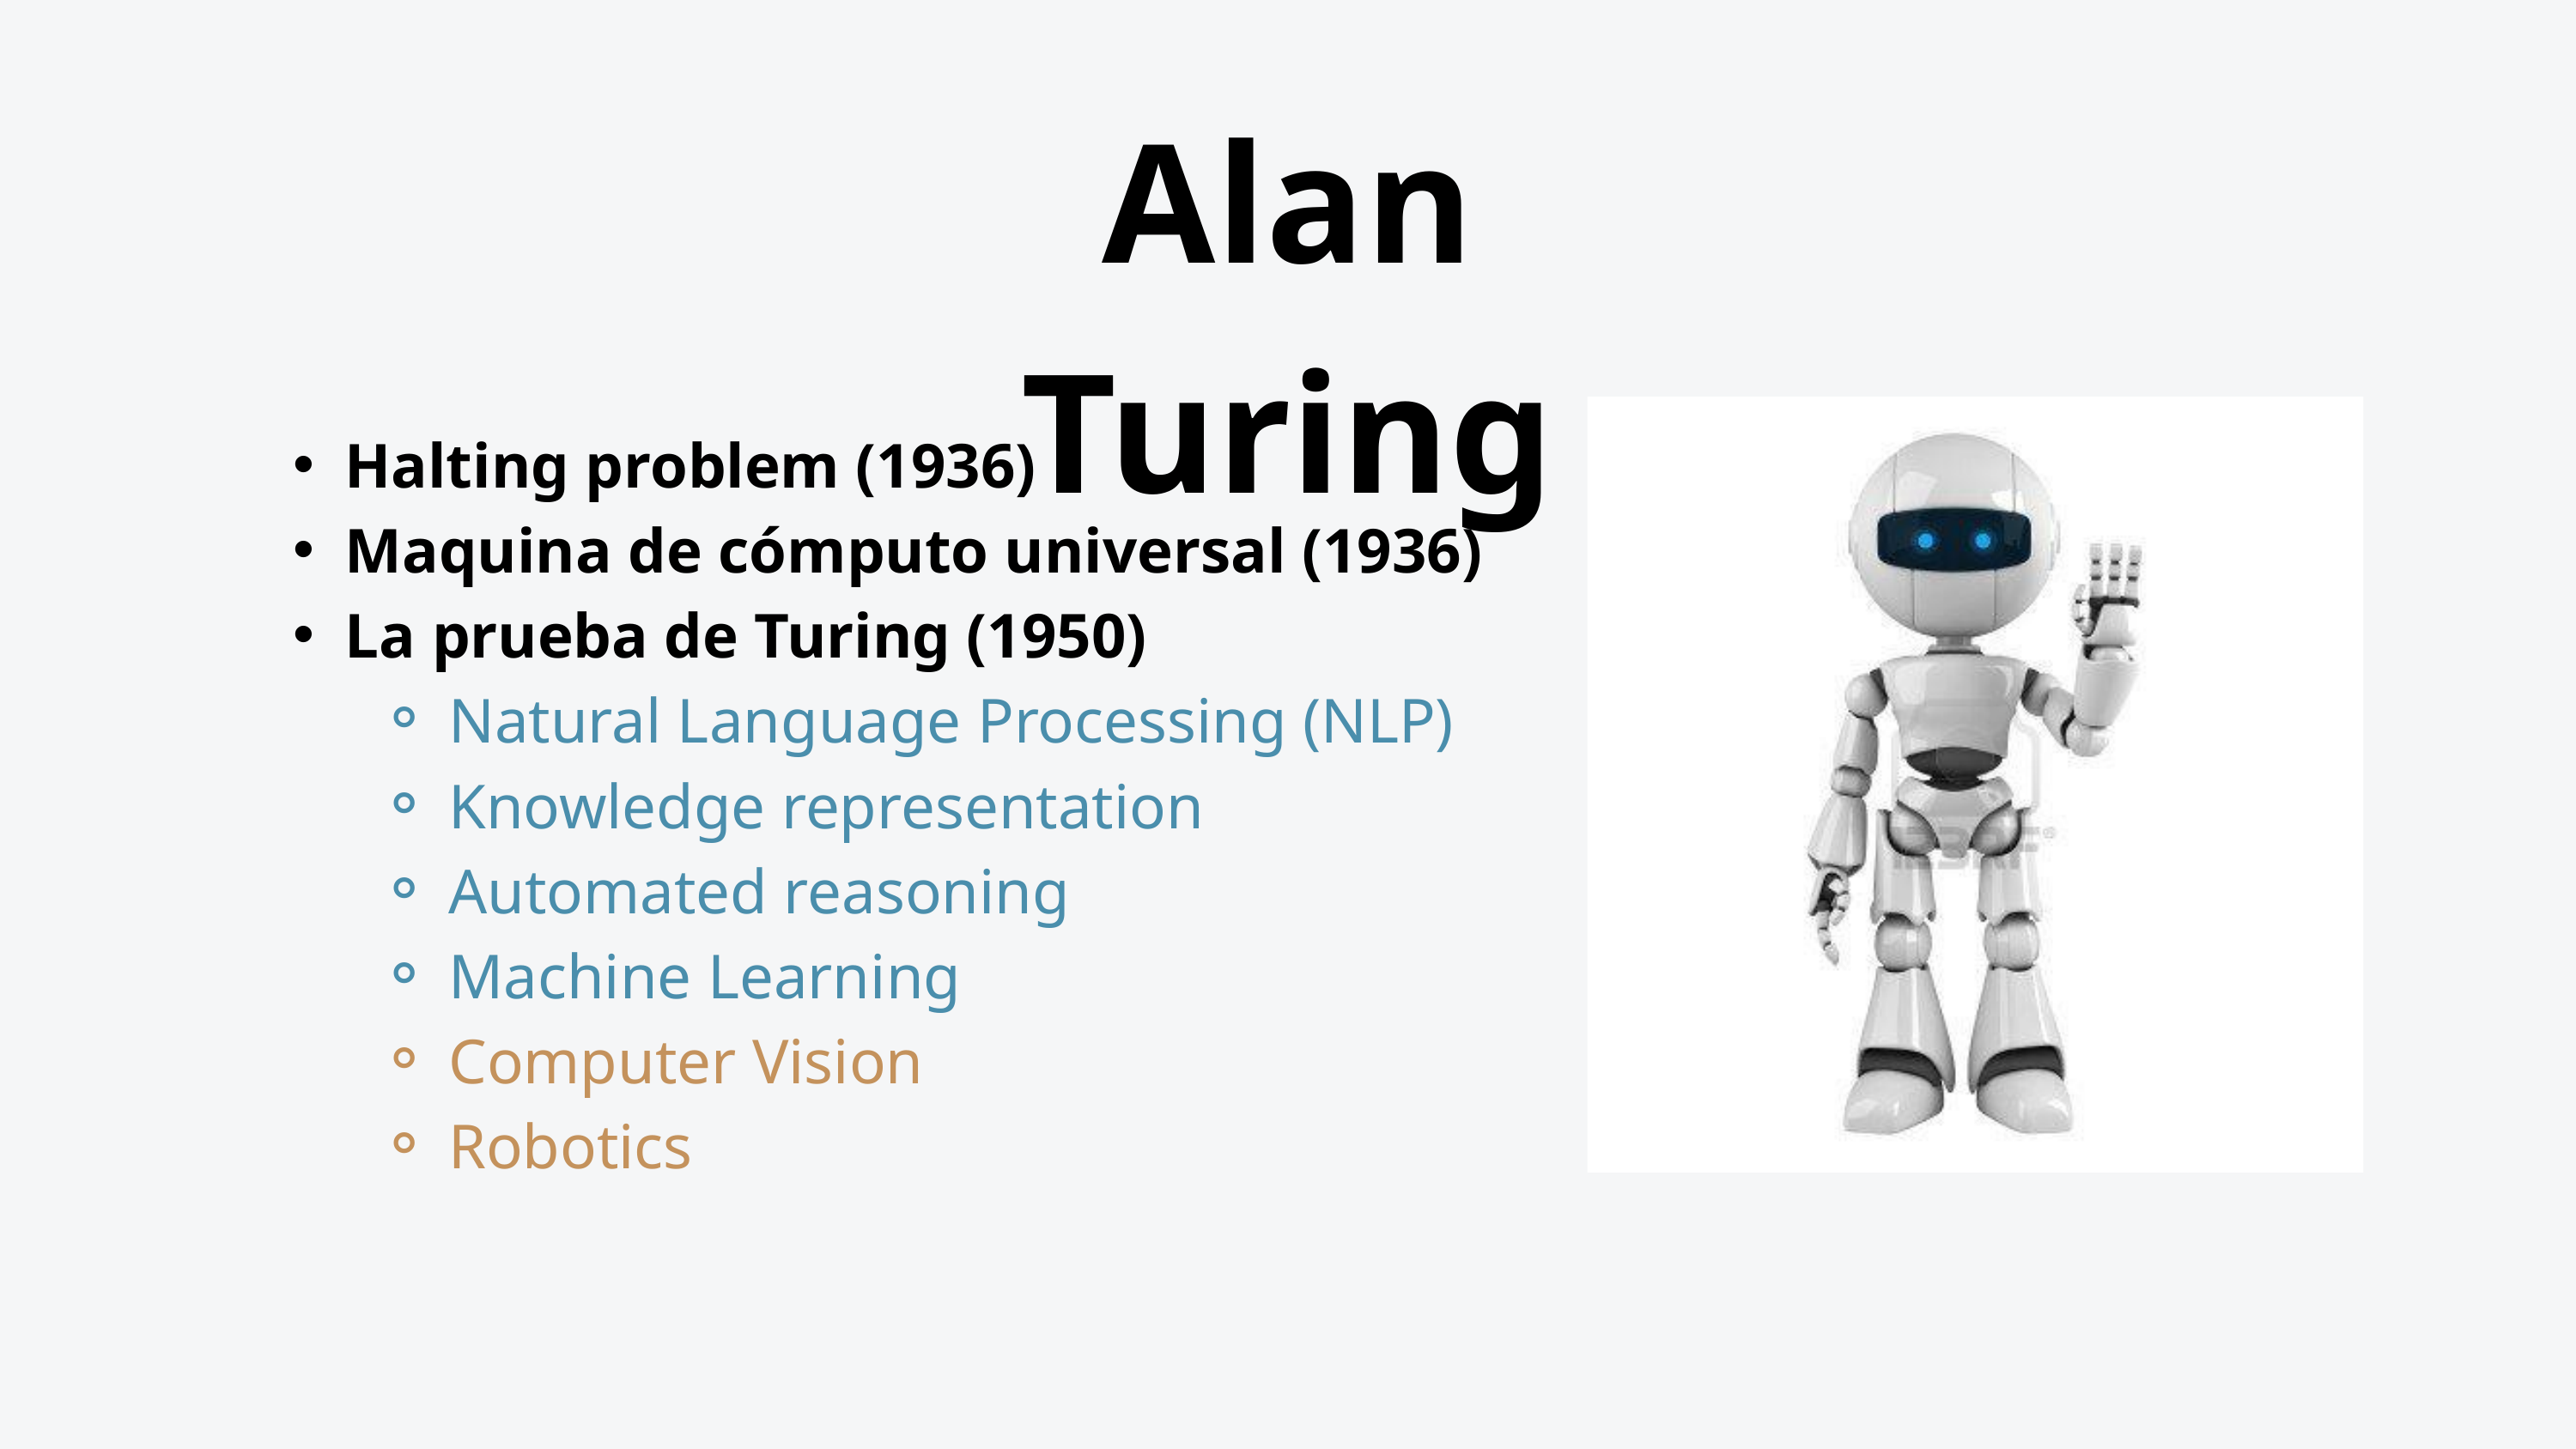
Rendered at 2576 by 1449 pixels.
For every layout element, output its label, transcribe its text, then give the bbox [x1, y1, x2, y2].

text_box Halting problem (1936) Maquina de cómputo universal (1936) La prueba de Turing (1950) Natural Language Processing (NLP) Knowledge representation Automated reasoning Machine Learning Computer Vision Robotics [241, 415, 1519, 1181]
text_box [1587, 397, 2364, 1173]
text_box Alan Turing [835, 65, 1741, 526]
